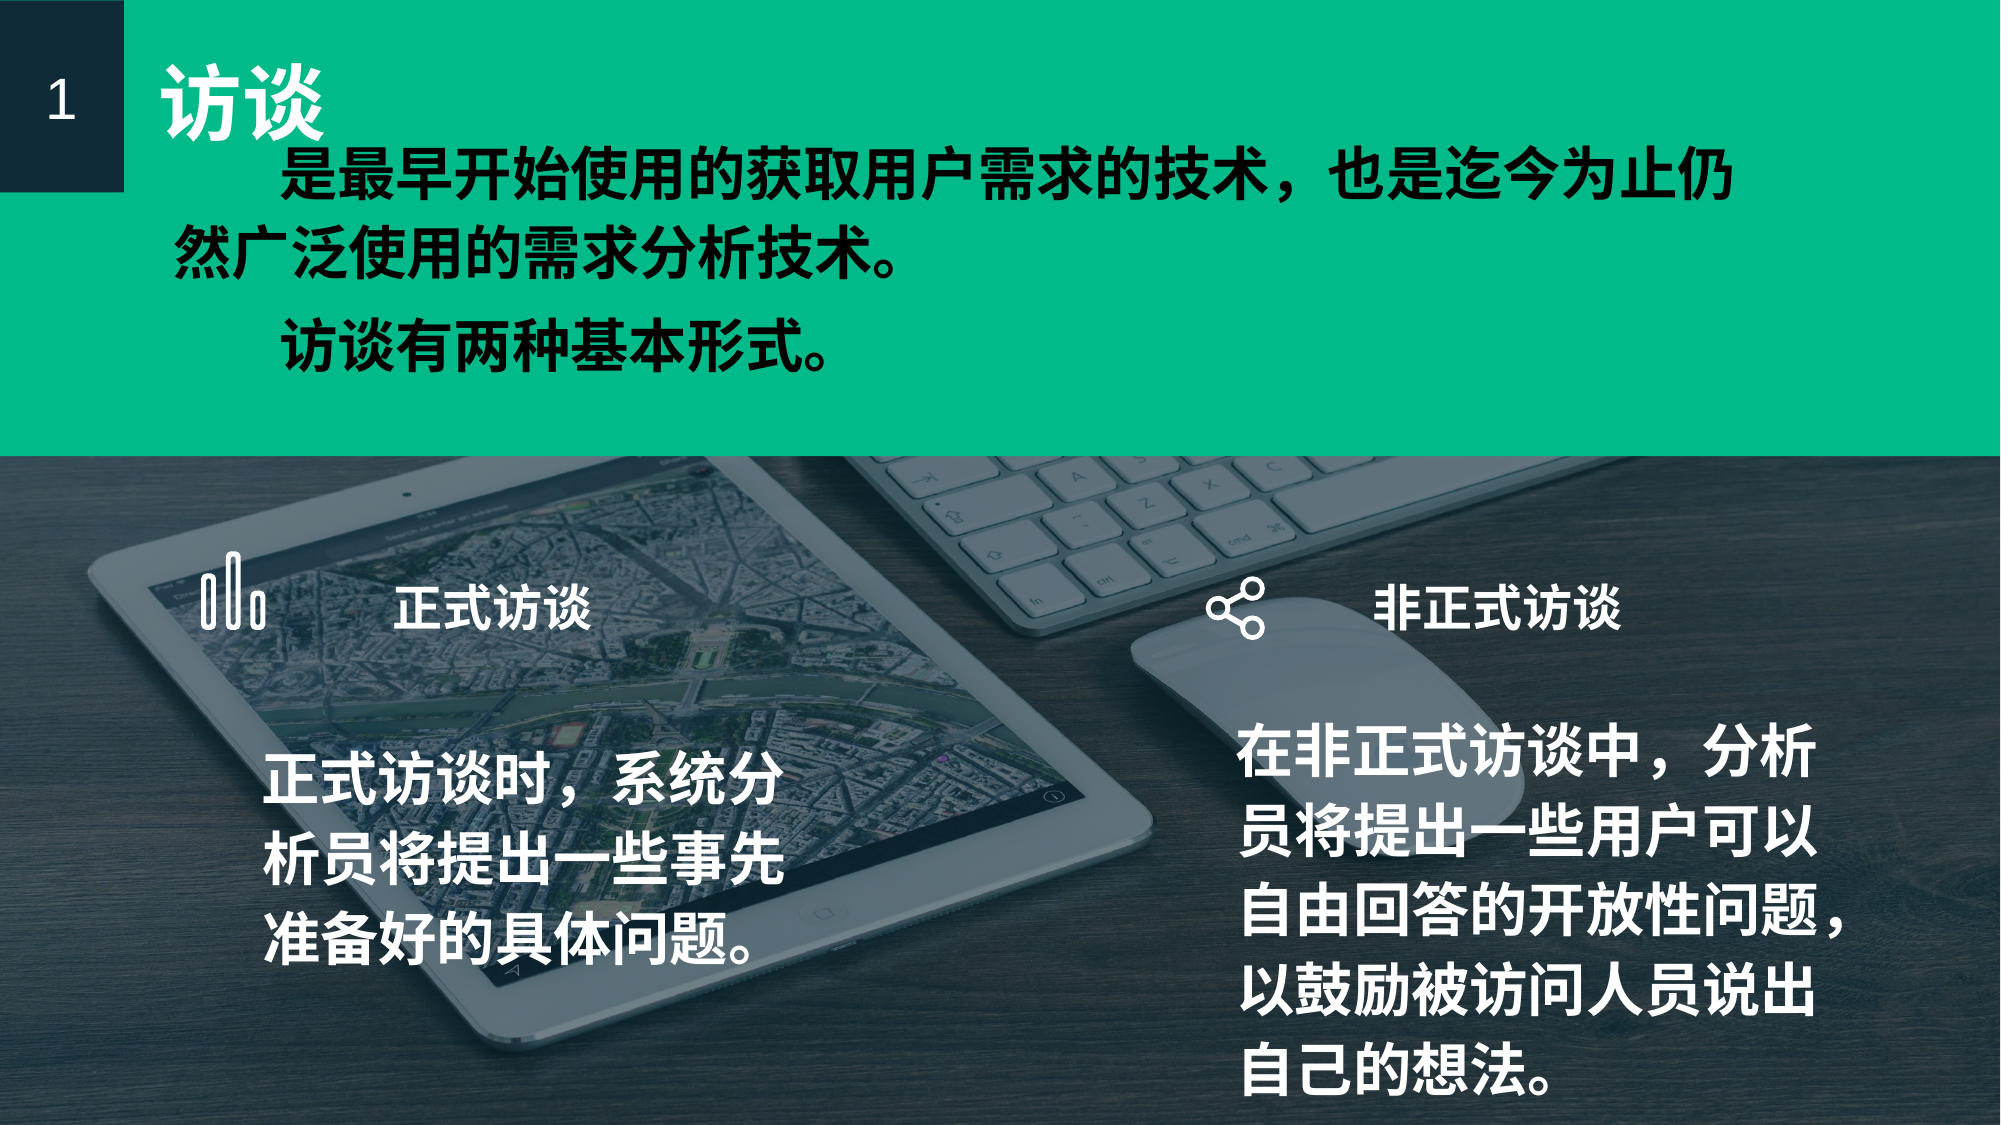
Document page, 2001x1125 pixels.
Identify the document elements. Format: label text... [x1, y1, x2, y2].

text_box 是最早开始使用的获取用户需求的技术，也是迄今为止仍然广泛使用的需求分析技术。 访谈有两种基本形式。 [99, 119, 1788, 387]
text_box [225, 551, 241, 630]
text_box 在非正式访谈中，分析员将提出一些用户可以自由回答的开放性问题，以鼓励被访问人员说出自己的想法。 [1109, 696, 1846, 1111]
text_box [250, 590, 266, 630]
text_box 1 [0, 0, 125, 193]
text_box 正式访谈 [309, 569, 675, 645]
text_box [1205, 576, 1265, 641]
text_box 正式访谈时，系统分析员将提出一些事先准备好的具体问题。 [134, 725, 831, 979]
text_box 访谈 [144, 43, 435, 119]
text_box [0, 0, 2000, 457]
text_box [0, 457, 2000, 1125]
text_box 非正式访谈 [1314, 569, 1680, 645]
text_box [201, 573, 216, 630]
